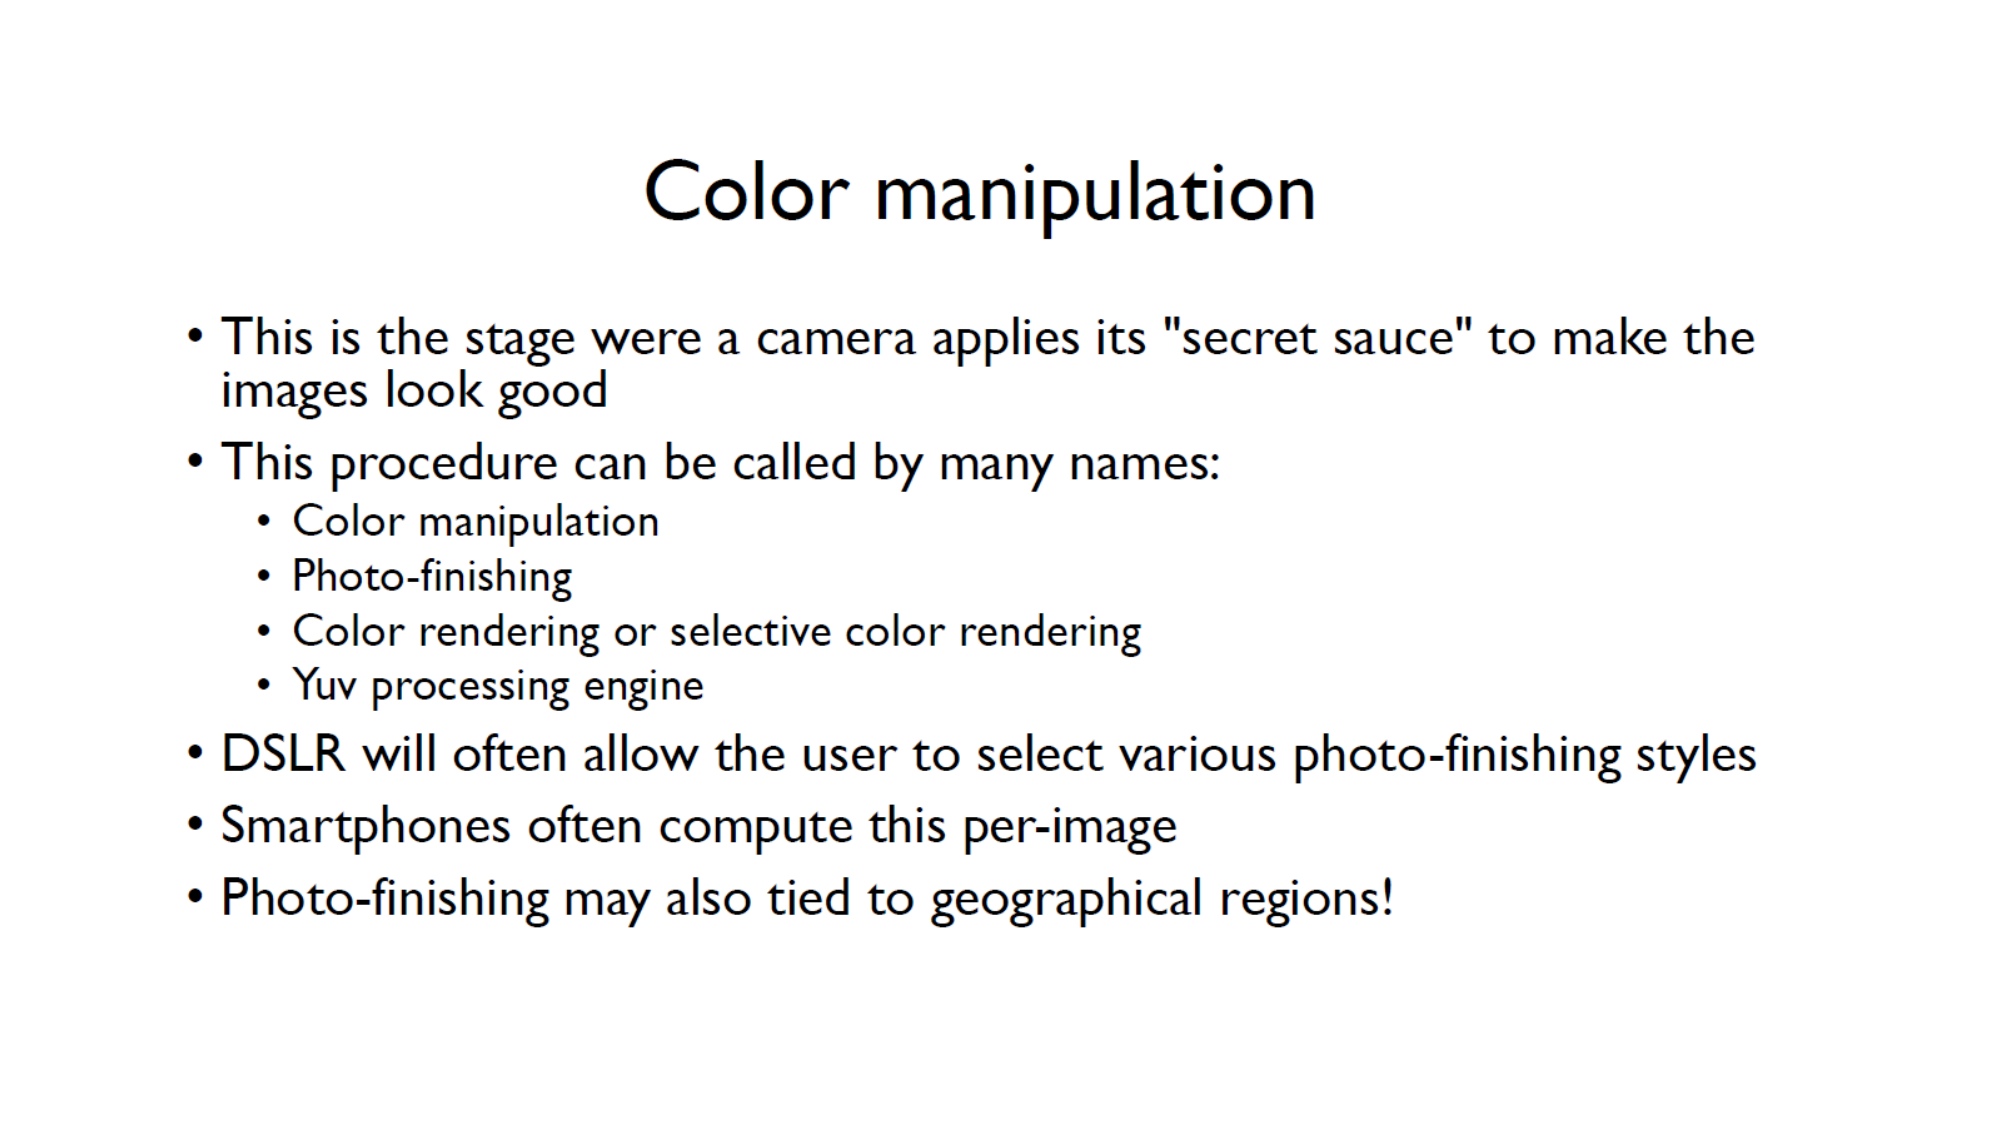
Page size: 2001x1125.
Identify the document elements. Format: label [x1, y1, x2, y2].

picture [153, 134, 1847, 990]
